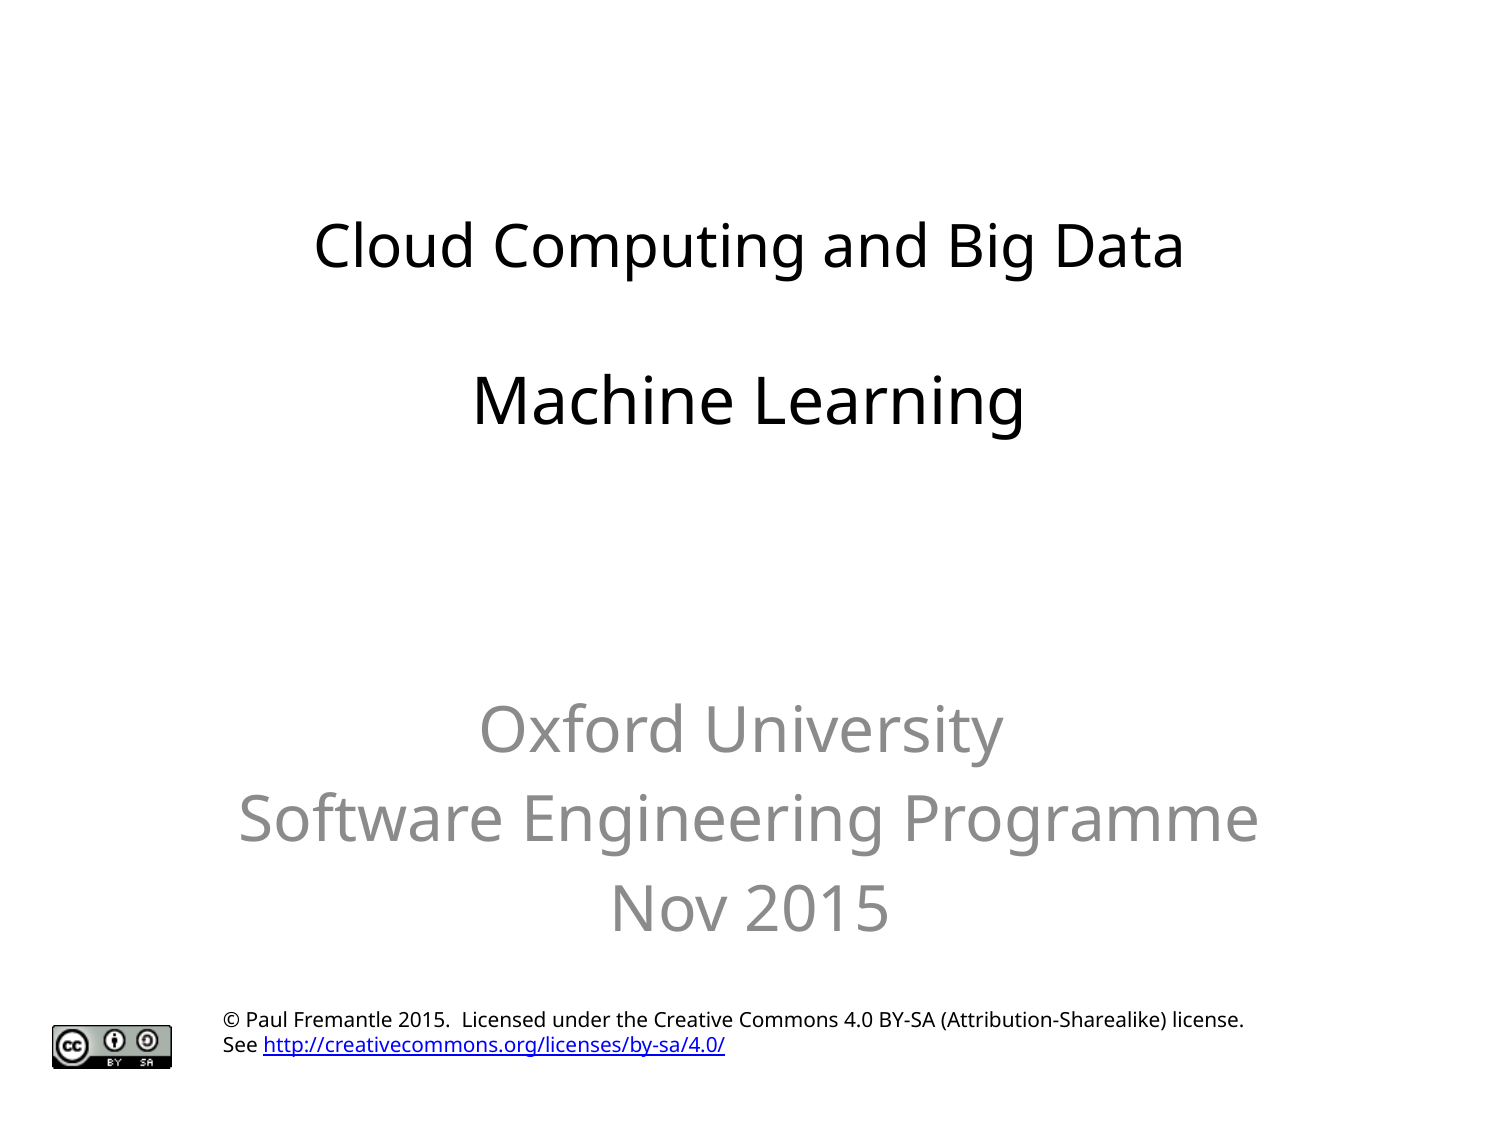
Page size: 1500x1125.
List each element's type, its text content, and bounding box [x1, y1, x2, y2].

picture [52, 1025, 172, 1069]
subtitle Oxford University Software Engineering Programme Nov 2015 [225, 682, 1275, 971]
title Cloud Computing and Big Data Machine Learning [112, 202, 1388, 444]
